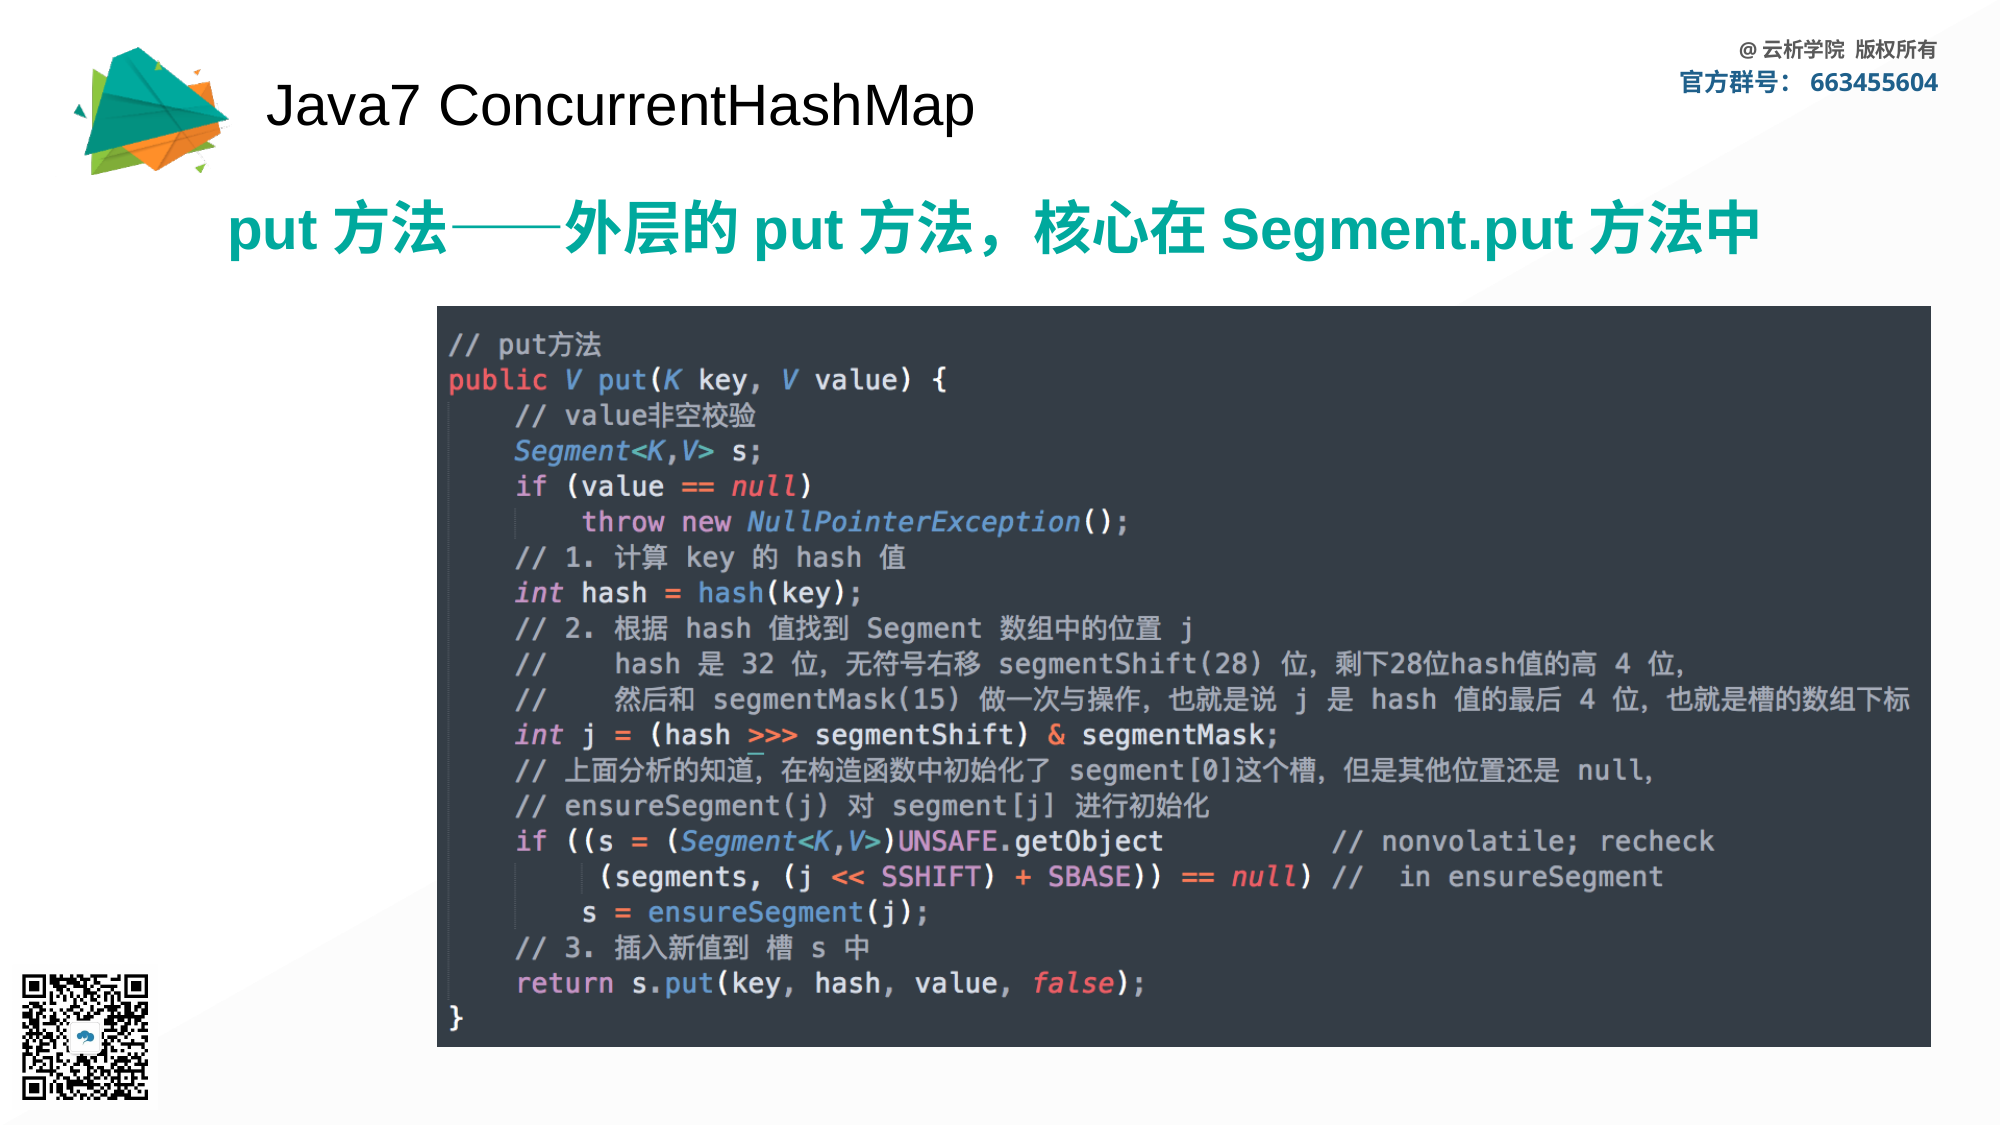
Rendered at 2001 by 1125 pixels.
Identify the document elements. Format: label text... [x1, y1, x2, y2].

text_box Java7 ConcurrentHashMap [251, 59, 1708, 145]
picture [0, 0, 2000, 1125]
text_box @云析学院 版权所有 [1714, 26, 1963, 73]
text_box put方法——外层的put方法，核心在Segment.put方法中 [212, 184, 1778, 269]
text_box 官方群号：663455604 [1664, 59, 1954, 105]
